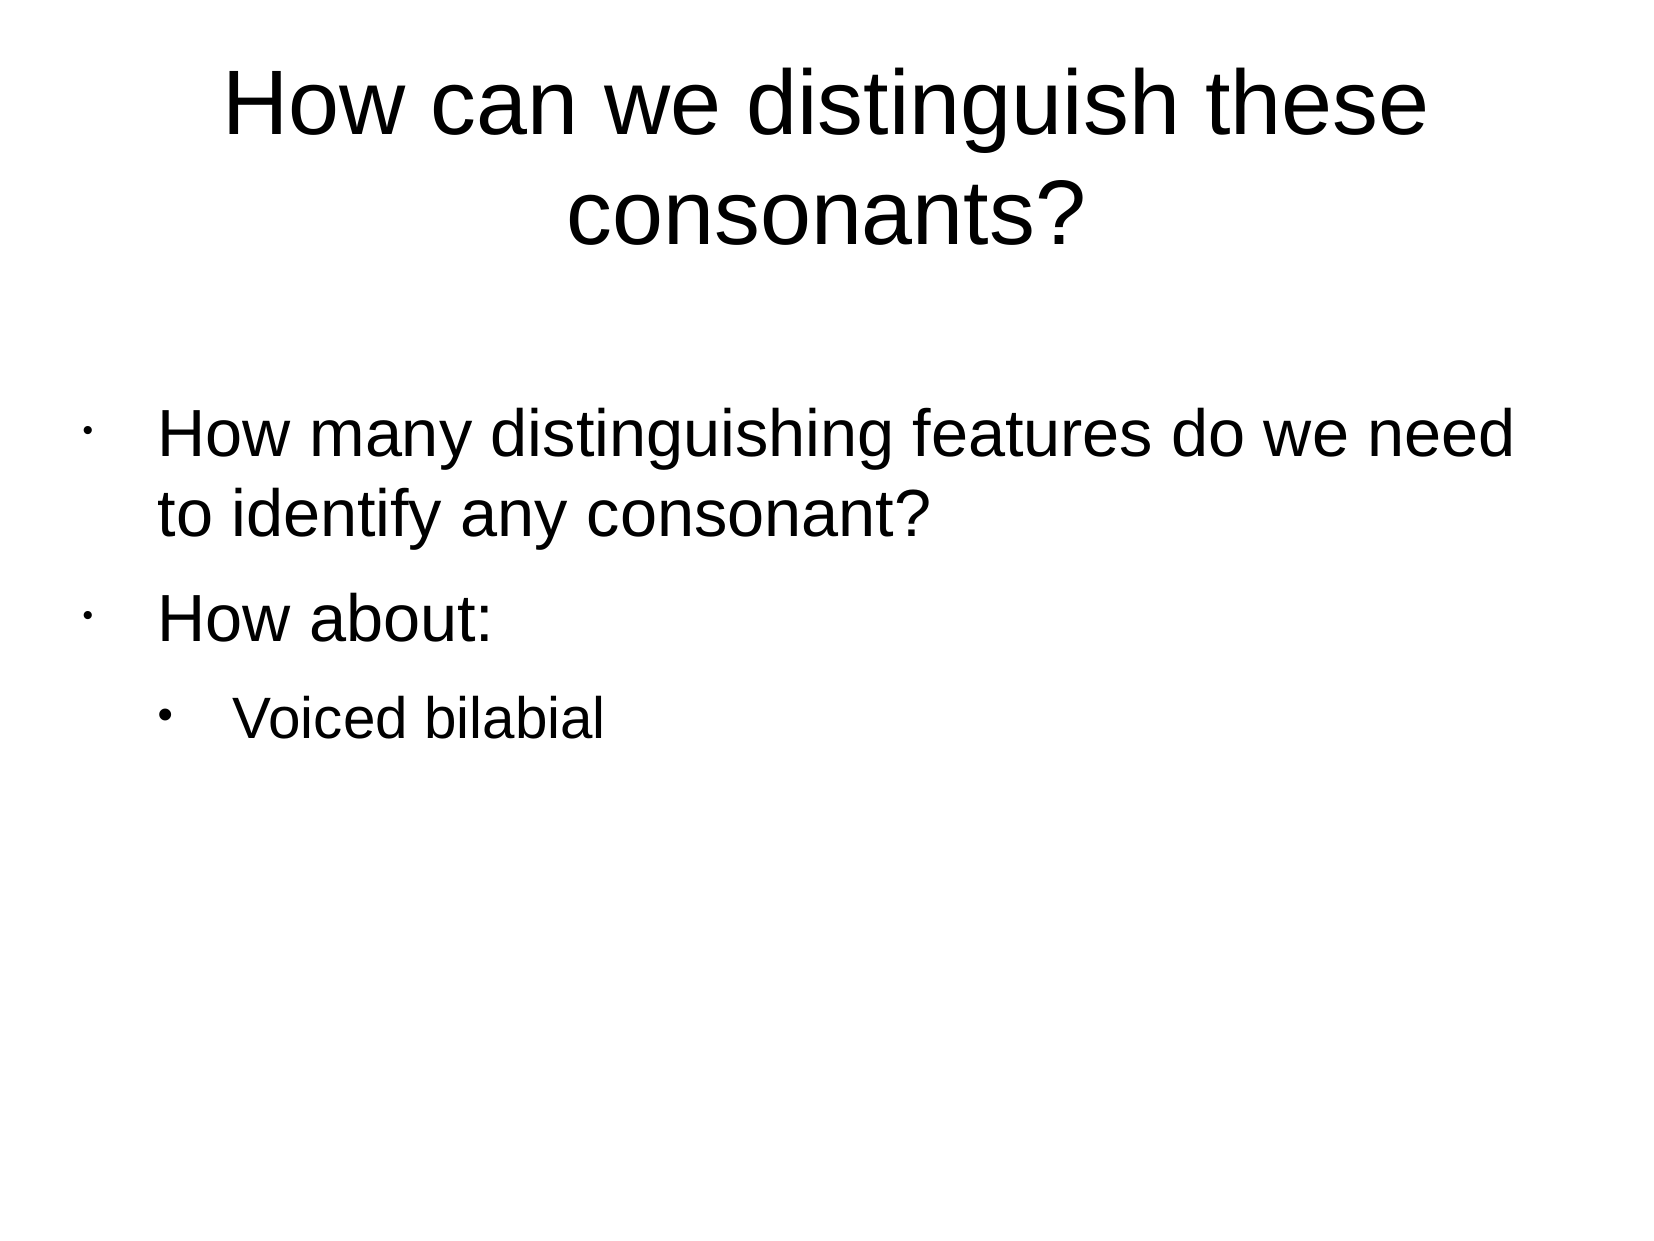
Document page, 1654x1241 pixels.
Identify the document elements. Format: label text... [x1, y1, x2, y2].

text_box How many distinguishing features do we need to identify any consonant? How about: Voiced bilabial [82, 389, 1538, 1010]
text_box How can we distinguish these consonants? [82, 49, 1571, 257]
